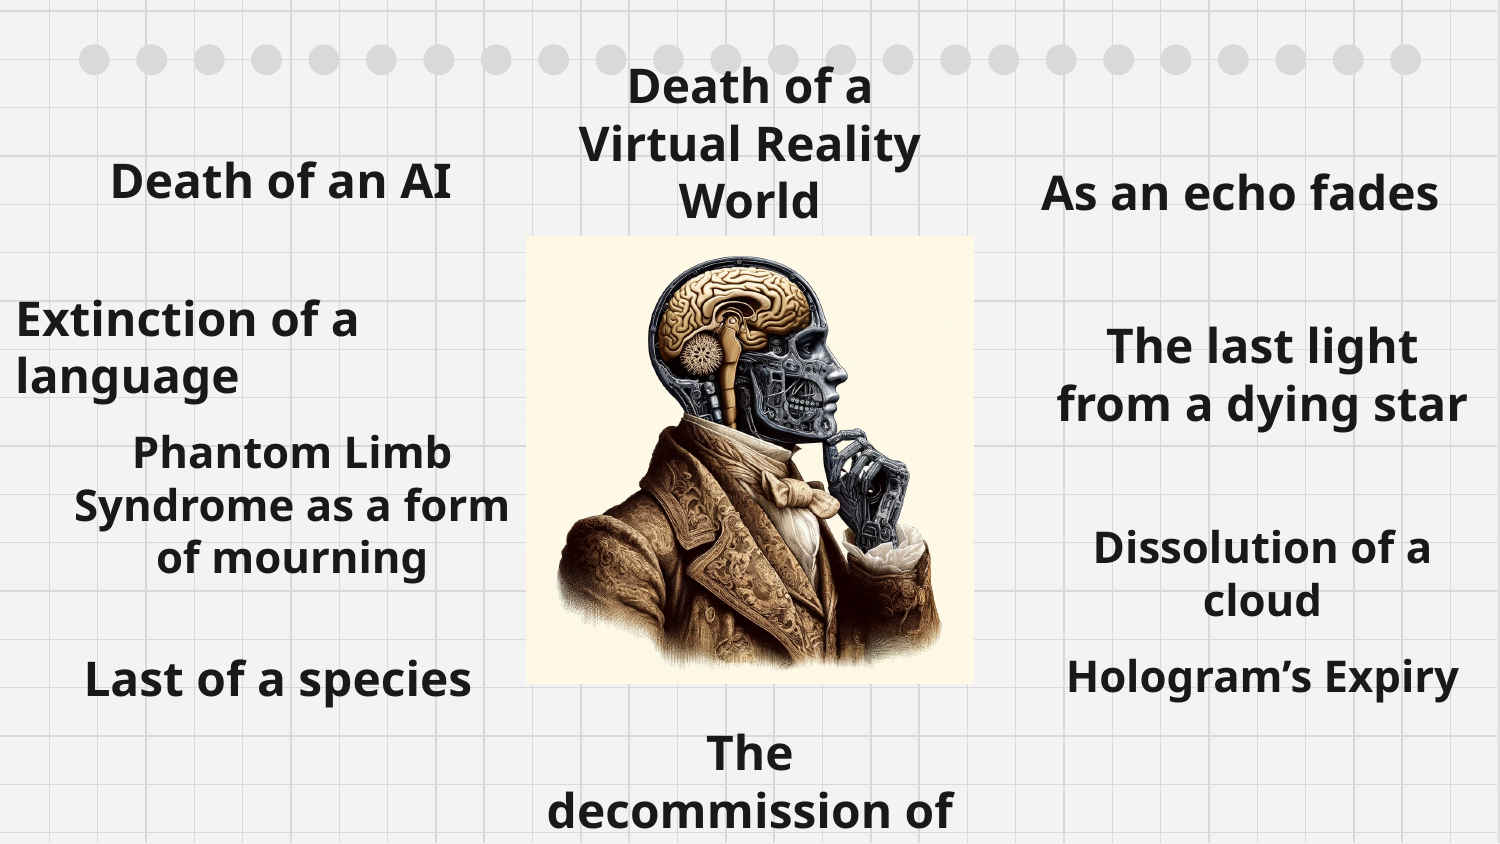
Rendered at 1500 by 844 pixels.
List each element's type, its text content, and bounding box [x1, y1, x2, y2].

text_box Extinction of a language [0, 273, 521, 368]
text_box As an echo fades [1016, 147, 1465, 243]
text_box The last light from a dying star [1038, 300, 1487, 396]
text_box Hologram’s Expiry [1019, 633, 1500, 729]
text_box Last of a species [68, 633, 516, 729]
text_box Death of an AI [94, 135, 542, 231]
picture [526, 235, 974, 684]
text_box Dissolution of a cloud [1019, 505, 1500, 601]
text_box The decommission of a satellite [526, 707, 974, 803]
text_box Death of a Virtual Reality World [526, 40, 974, 136]
text_box Phantom Limb Syndrome as a form of mourning [48, 410, 521, 506]
